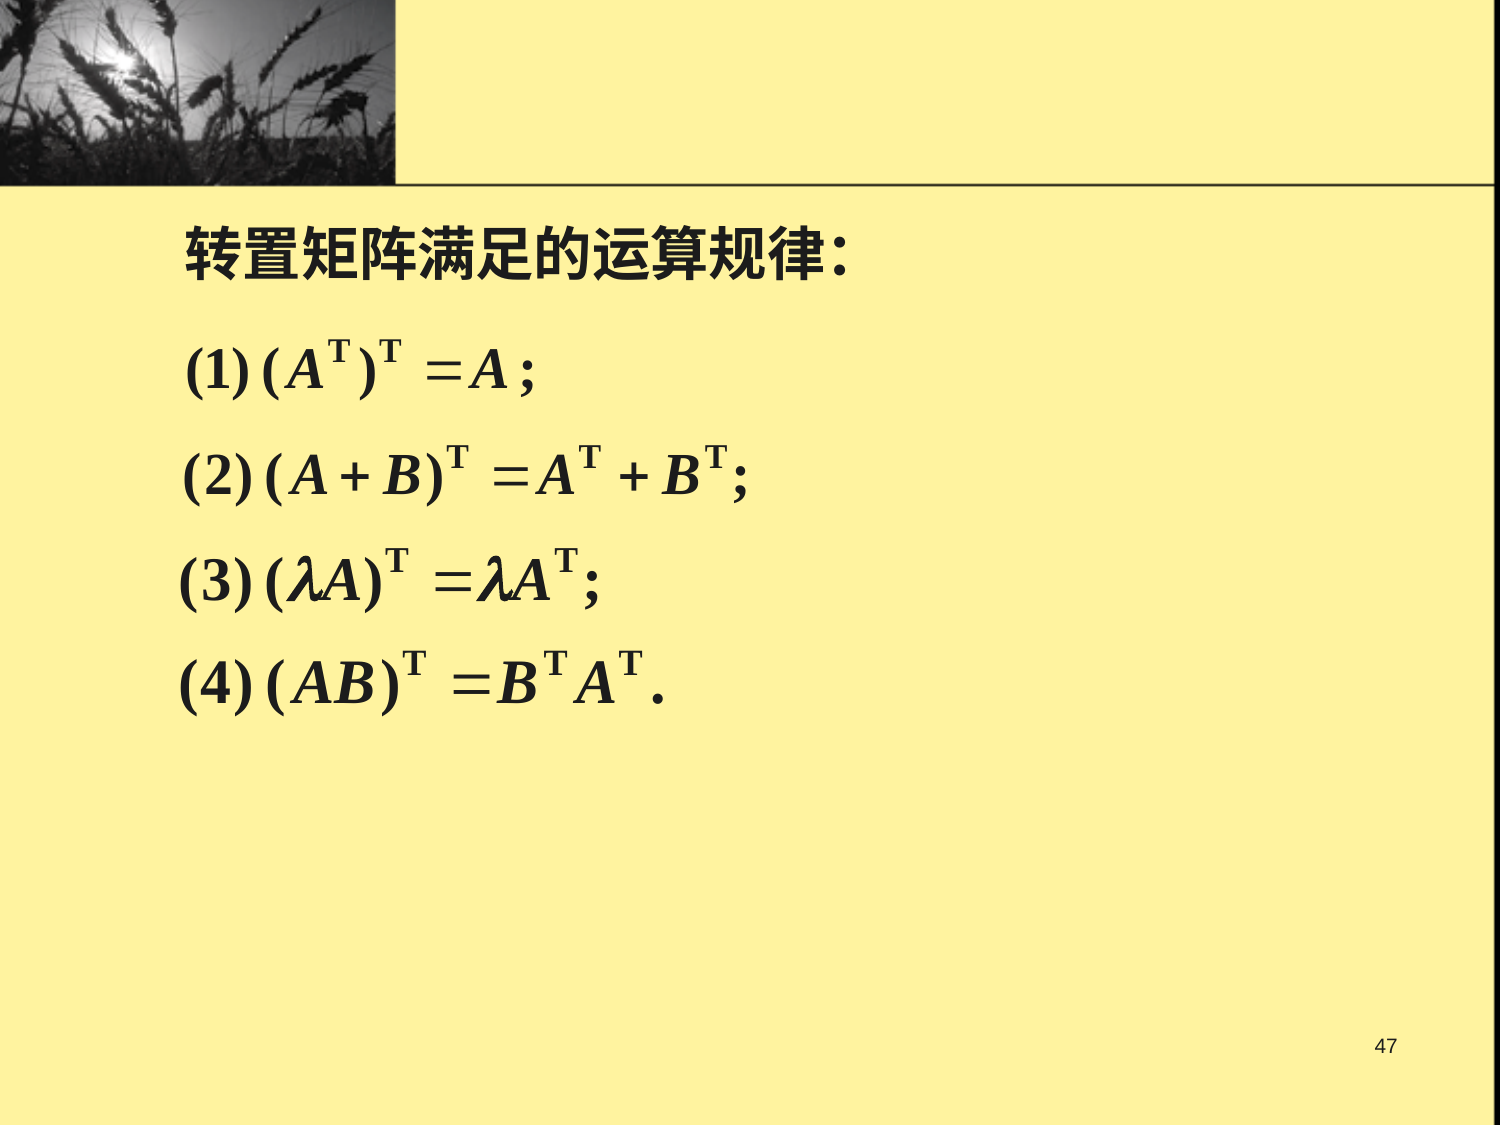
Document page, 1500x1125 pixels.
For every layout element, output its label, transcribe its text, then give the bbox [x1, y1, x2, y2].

text_box 转置矩阵满足的运算规律： [169, 210, 908, 295]
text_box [178, 324, 545, 411]
slide_number 47 [1200, 1025, 1413, 1100]
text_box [175, 430, 758, 518]
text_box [170, 635, 673, 728]
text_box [170, 532, 609, 624]
picture [0, 0, 1500, 1125]
